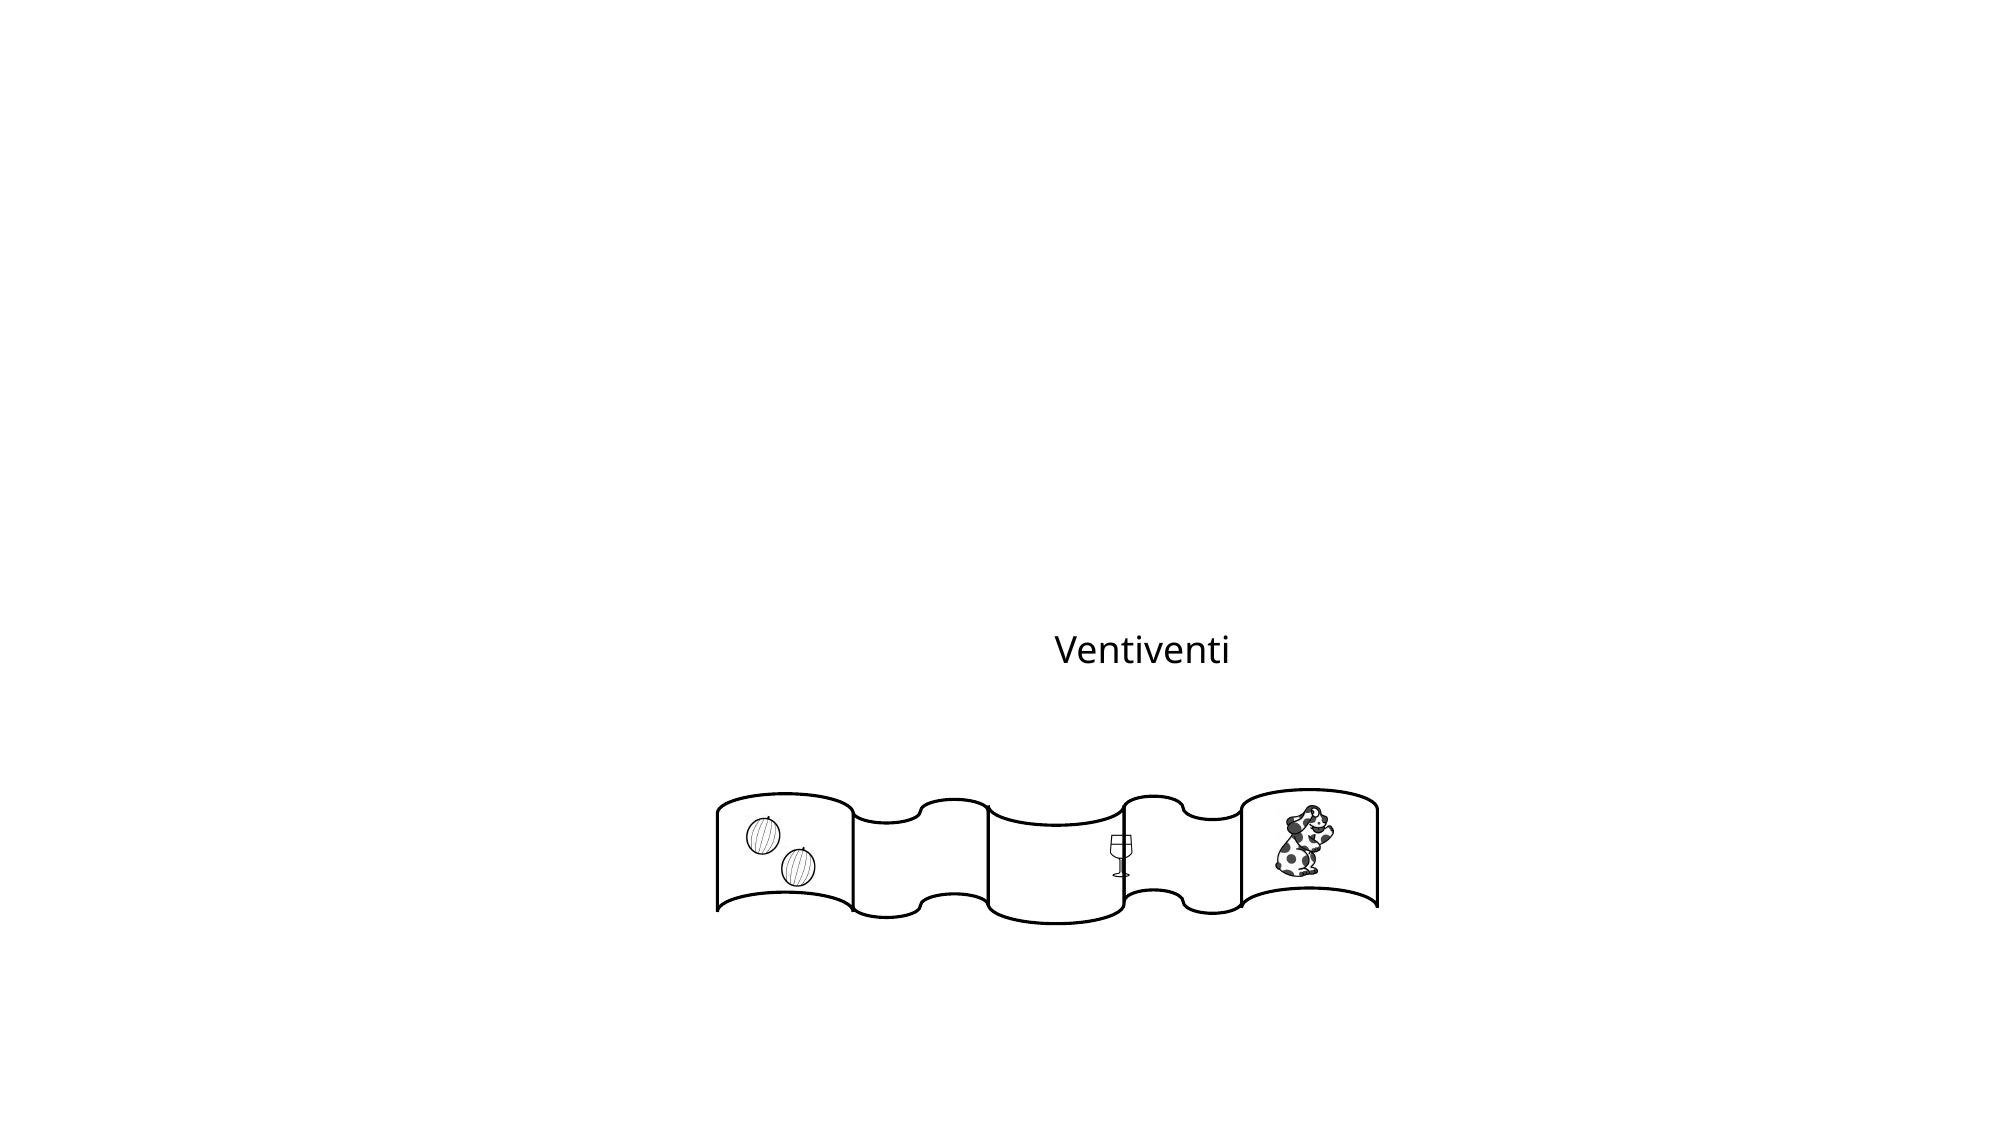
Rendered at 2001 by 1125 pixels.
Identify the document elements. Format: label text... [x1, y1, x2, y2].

picture [1274, 805, 1334, 877]
picture [744, 814, 816, 887]
text_box Ventiventi [1039, 618, 1260, 678]
text_box [1123, 794, 1240, 915]
text_box [1240, 788, 1379, 909]
text_box [986, 805, 1126, 926]
picture [1094, 828, 1147, 881]
text_box [715, 792, 855, 913]
text_box [854, 797, 987, 920]
